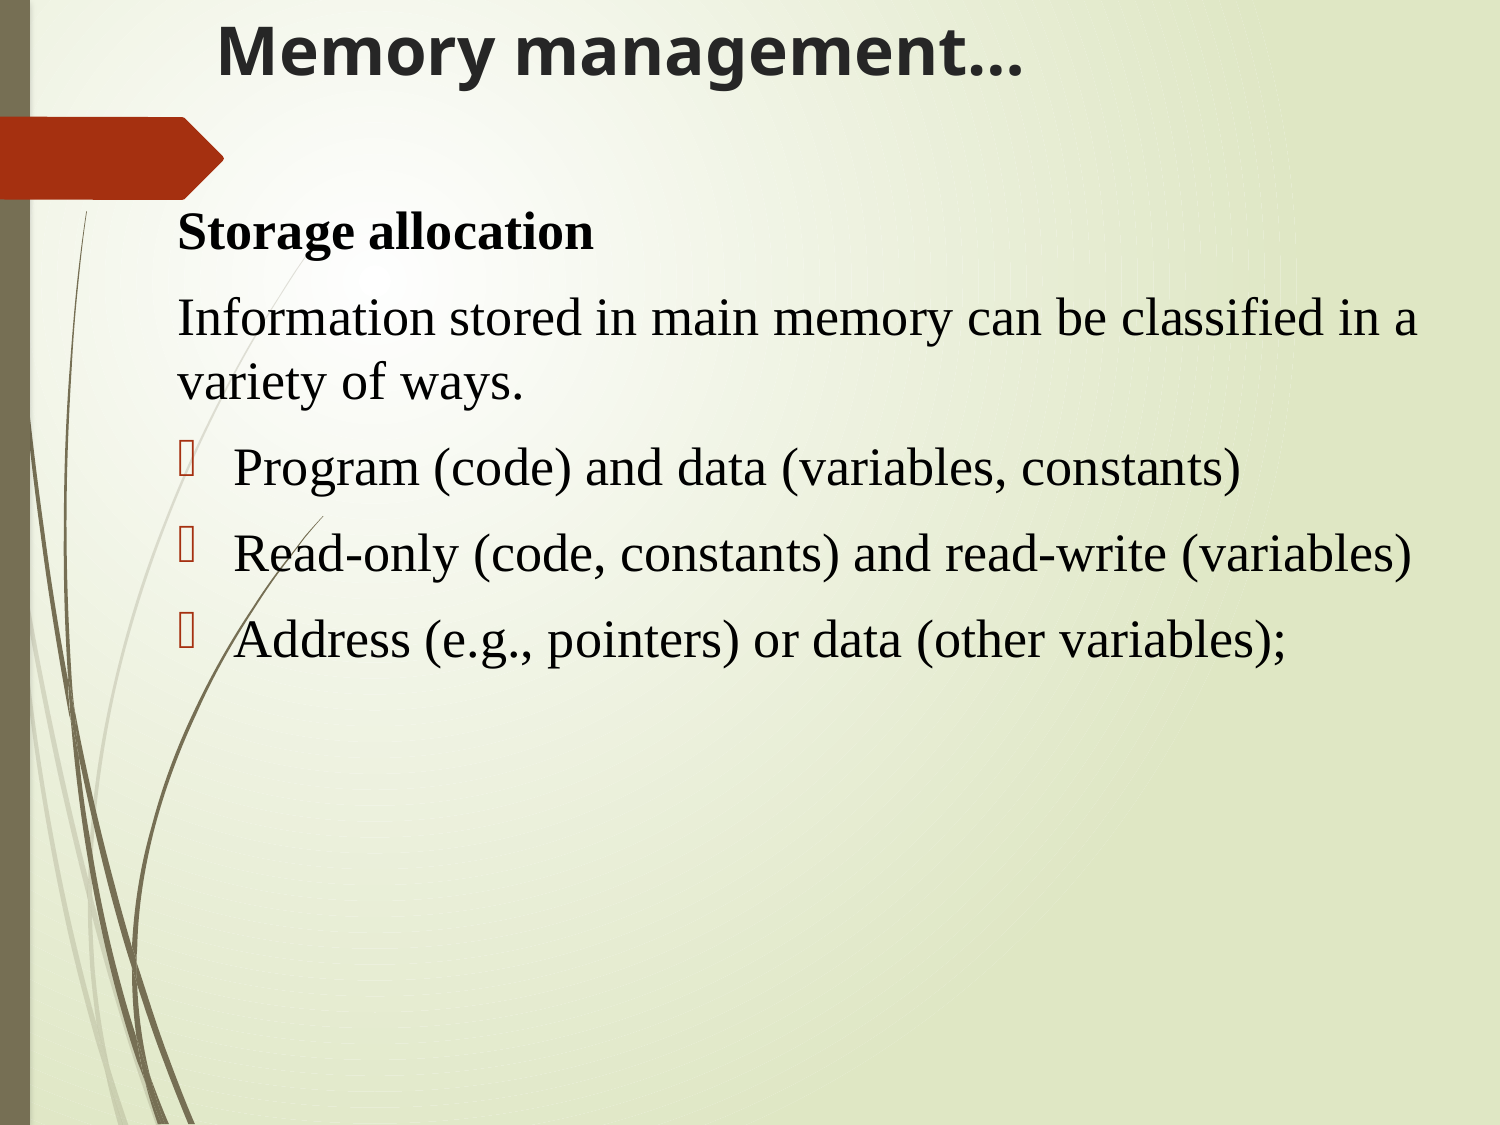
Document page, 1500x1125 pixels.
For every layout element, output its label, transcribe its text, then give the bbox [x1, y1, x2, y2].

list Storage allocation Information stored in main memory can be classified in a variety of ways. Program (code) and data (variables, constants) Read-only (code, constants) and read-write (variables) Address (e.g., pointers) or data (other variables); [162, 187, 1495, 1038]
title Memory management… [200, 0, 1495, 97]
